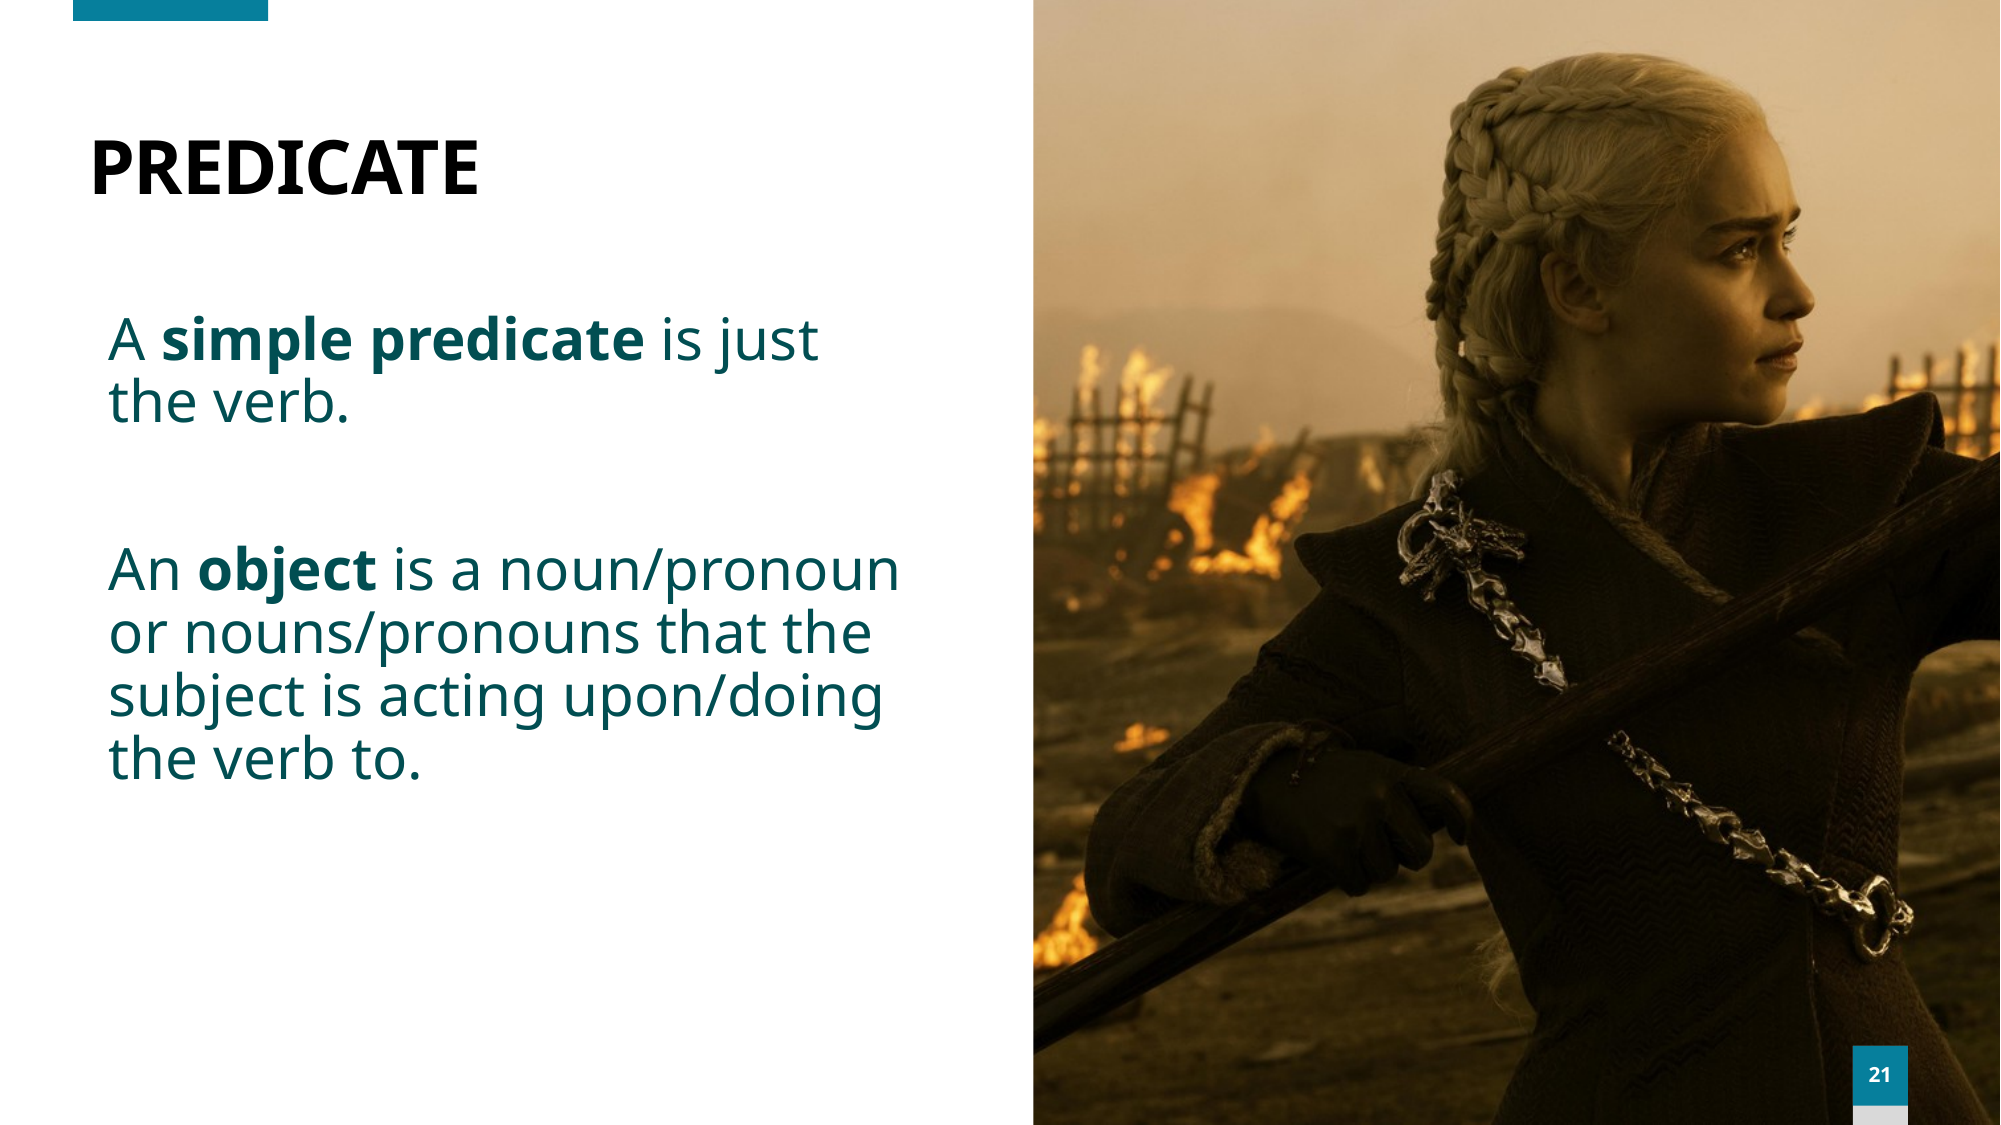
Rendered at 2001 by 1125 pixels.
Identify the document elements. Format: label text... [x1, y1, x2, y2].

picture [1033, 0, 2000, 1125]
title PREDICATE [73, 121, 922, 219]
list A simple predicate is just the verb. An object is a noun/pronoun or nouns/pronouns that the subject is acting upon/doing the verb to. [93, 302, 922, 358]
